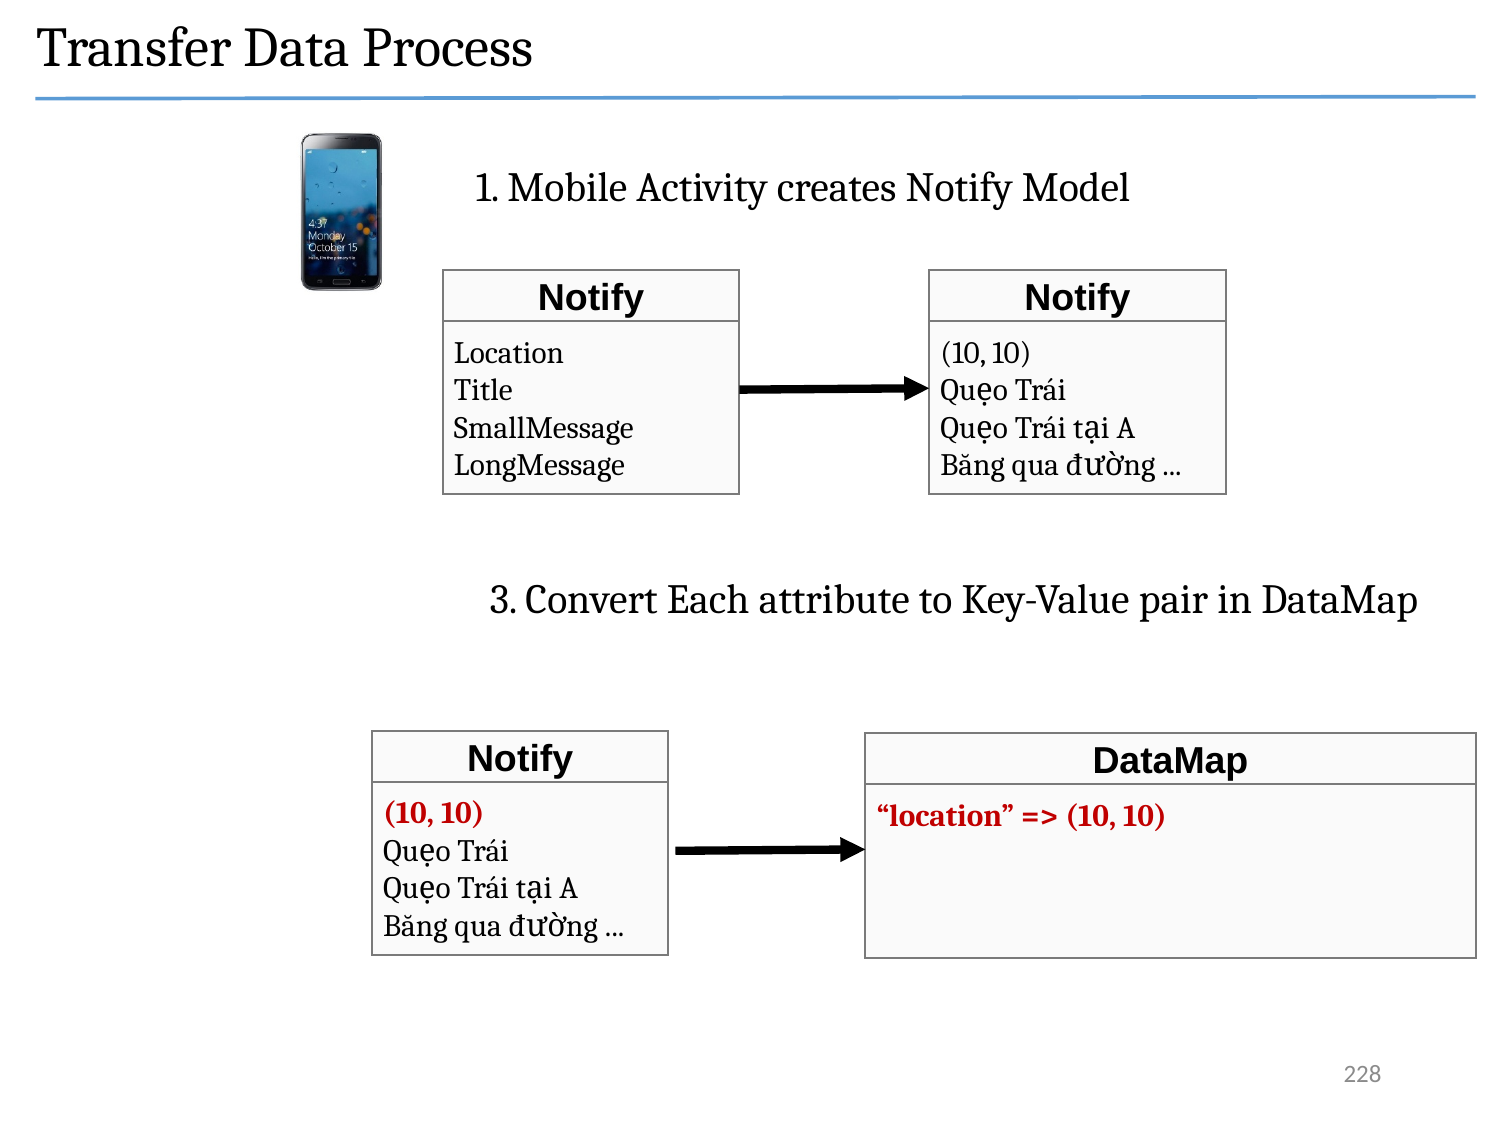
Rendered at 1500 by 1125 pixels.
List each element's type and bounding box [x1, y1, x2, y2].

slide_number [1059, 1042, 1397, 1103]
text_box [371, 730, 669, 955]
text_box [442, 270, 1226, 495]
text_box [475, 564, 1434, 630]
text_box [675, 733, 1476, 958]
text_box [460, 152, 1146, 218]
picture [252, 124, 423, 295]
title [21, 0, 1316, 97]
